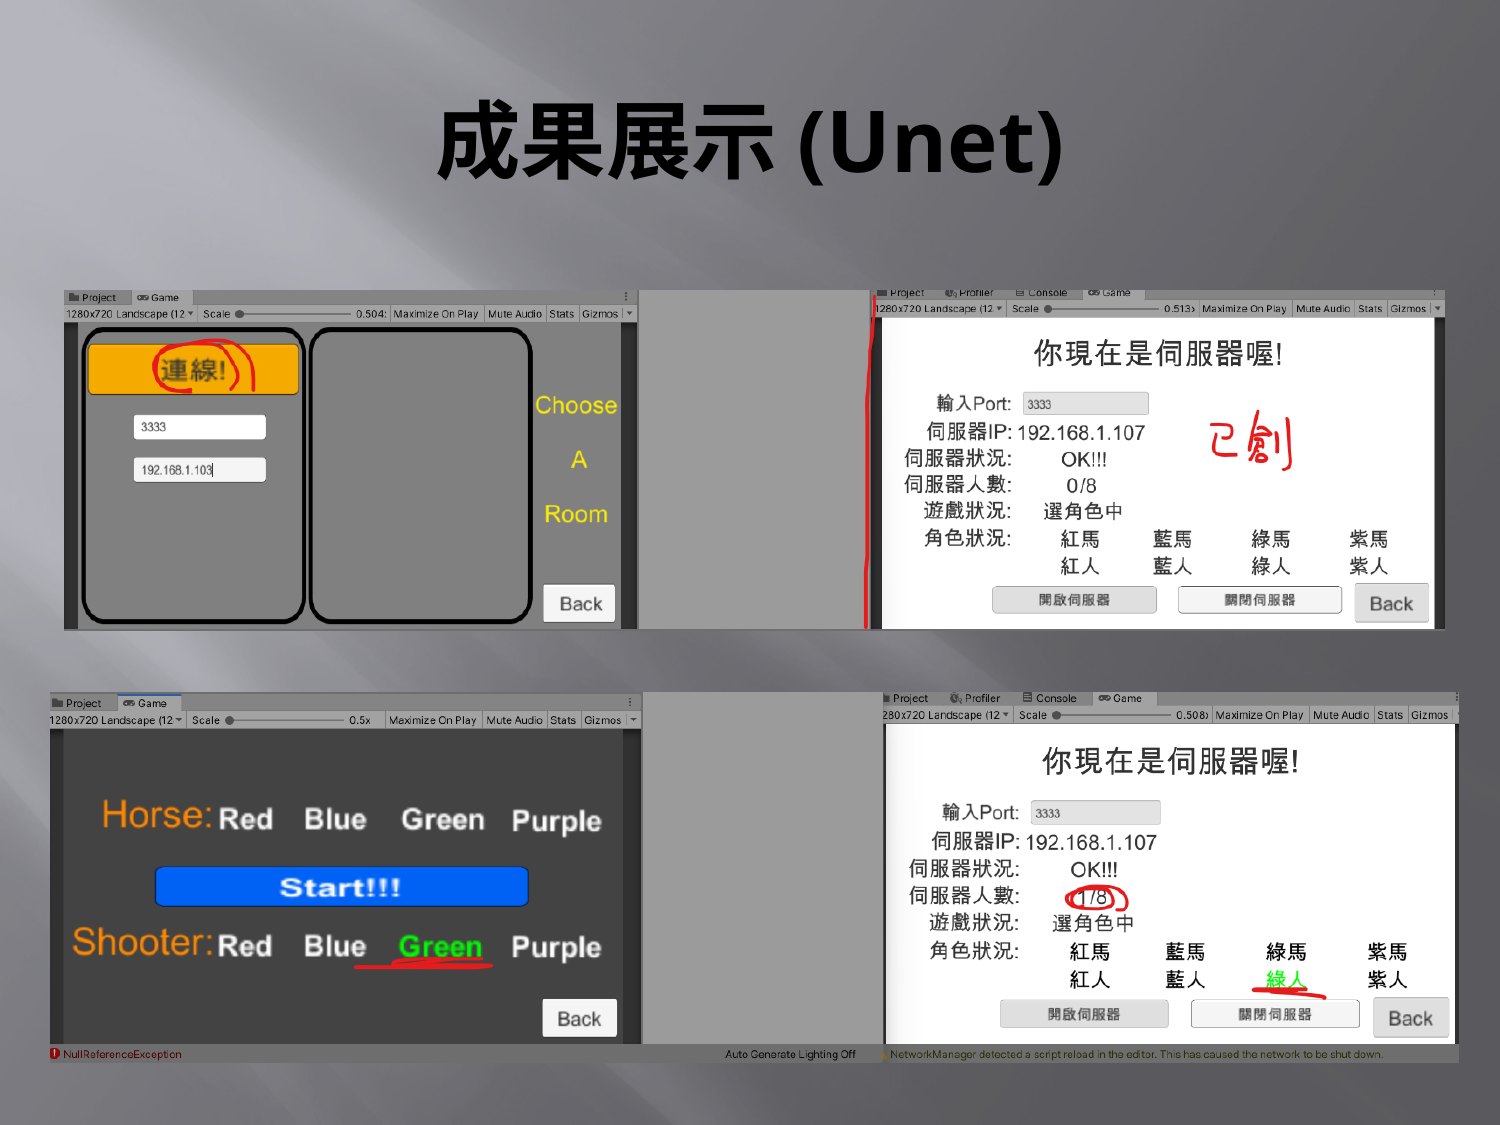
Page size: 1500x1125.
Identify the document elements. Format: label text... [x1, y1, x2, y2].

picture [64, 290, 1445, 631]
title 成果展示(Unet) [75, 45, 1425, 233]
picture [49, 692, 1459, 1064]
